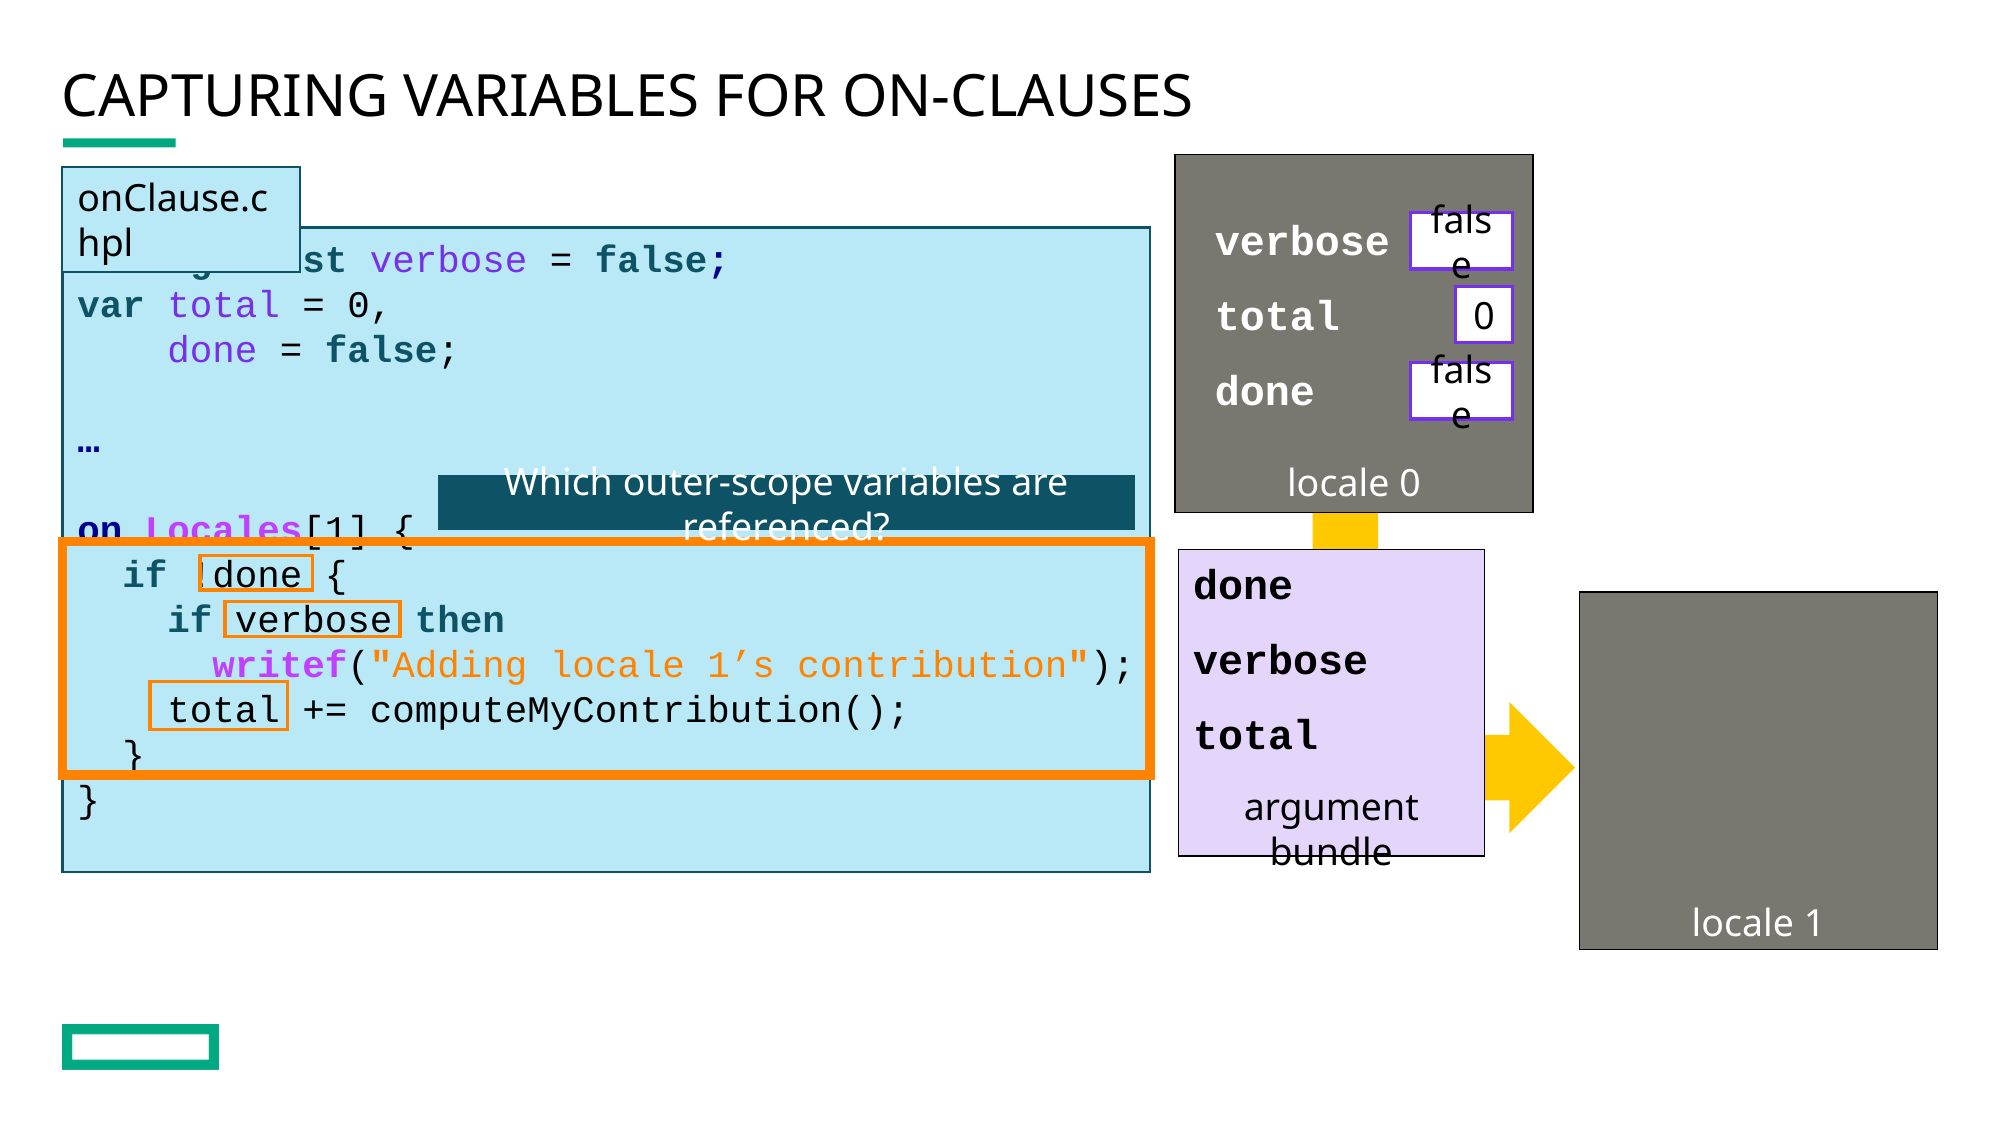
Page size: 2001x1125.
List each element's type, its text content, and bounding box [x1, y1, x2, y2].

text_box [199, 554, 314, 591]
text_box [61, 540, 1151, 776]
text_box [1311, 513, 1380, 549]
text_box done verbose total argument bundle [1178, 549, 1485, 857]
text_box config const verbose = false; var total = 0, done = false; … on Locales[1] { if !done { if verbose then writef("Adding locale 1’s contribution"); total += computeMyContribution(); } } [61, 226, 1151, 540]
text_box [1485, 699, 1577, 836]
text_box [149, 680, 288, 731]
text_box locale 1 [1579, 591, 1938, 950]
text_box onClause.chpl [61, 166, 301, 273]
title Capturing variables for on-clauses [42, 60, 1927, 135]
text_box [1174, 154, 1534, 513]
text_box Which outer-scope variables are referenced? [442, 479, 1131, 526]
picture [62, 1024, 219, 1070]
text_box config const verbose = false; var total = 0, done = false; … on Locales[1] { if !done { if verbose then writef("Adding locale 1’s contribution"); total += computeMyContribution(); } } [61, 776, 1151, 873]
text_box [224, 600, 401, 637]
